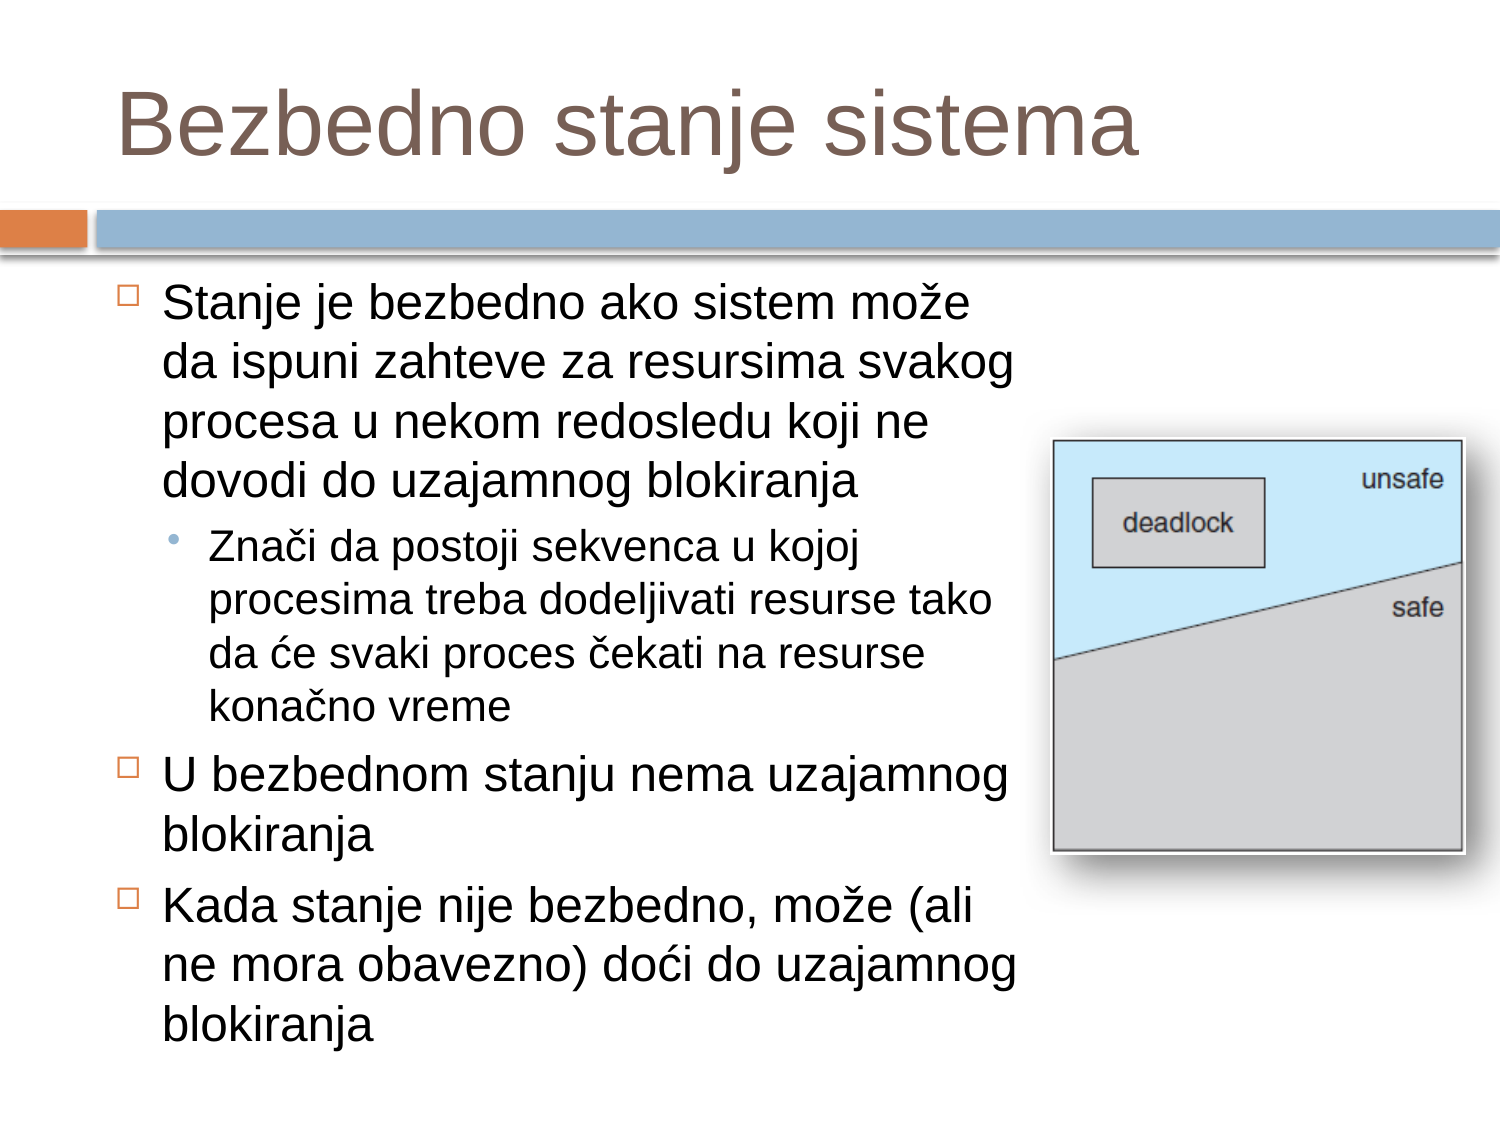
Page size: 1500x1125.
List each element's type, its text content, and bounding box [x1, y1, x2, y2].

picture [1049, 437, 1466, 855]
list Stanje je bezbedno ako sistem može da ispuni zahteve za resursima svakog procesa u nekom redosledu koji ne dovodi do uzajamnog blokiranja Znači da postoji sekvenca u kojoj procesima treba dodeljivati resurse tako da će svaki proces čekati na resurse konačno vreme U bezbednom stanju nema uzajamnog blokiranja Kada stanje nije bezbedno, može (ali ne mora obavezno) doći do uzajamnog blokiranja [100, 262, 1038, 1113]
title Bezbedno stanje sistema [100, 37, 1438, 200]
